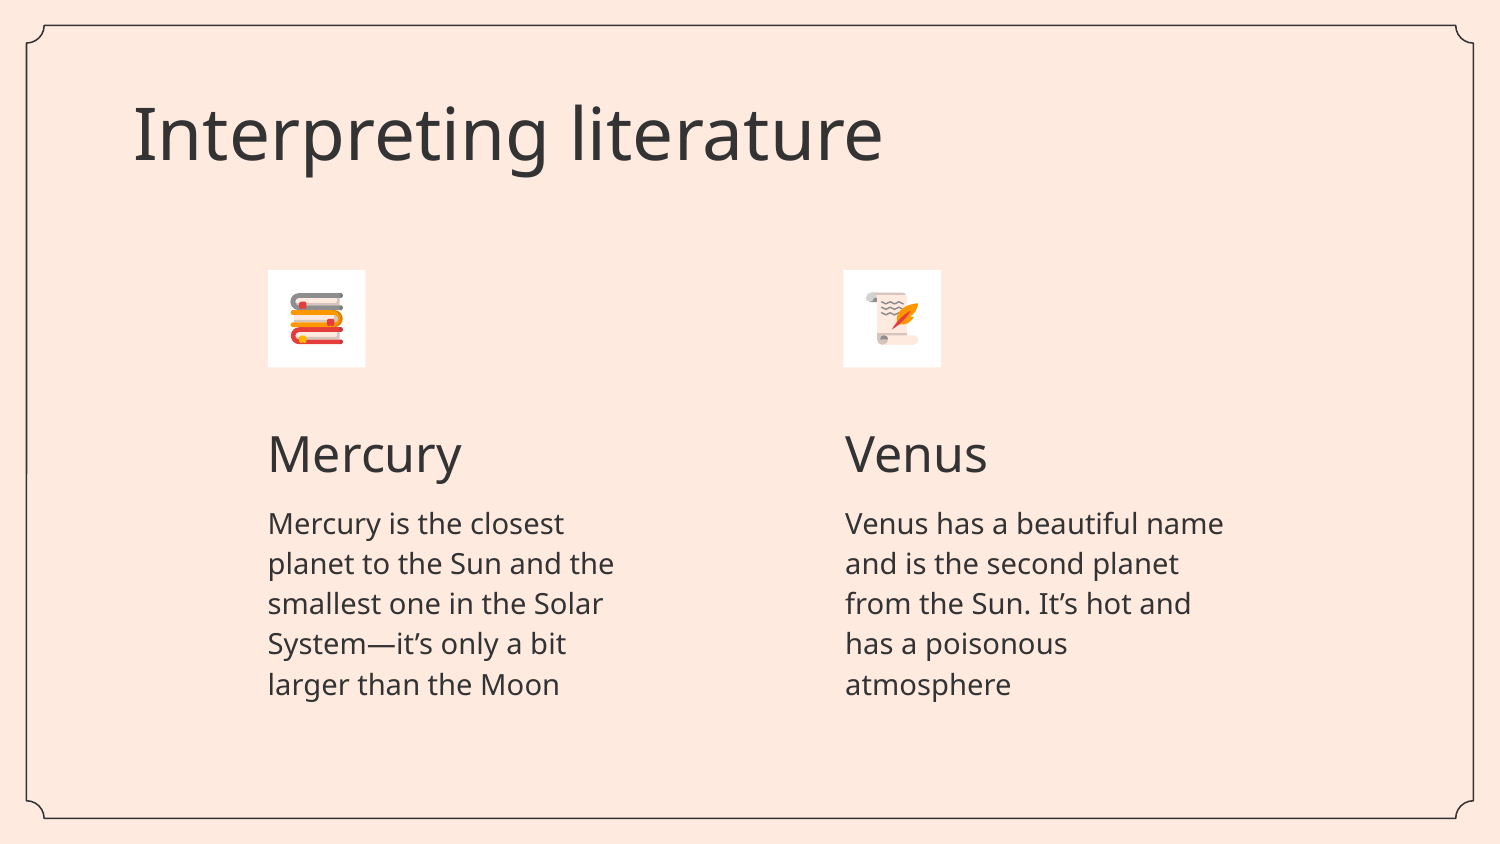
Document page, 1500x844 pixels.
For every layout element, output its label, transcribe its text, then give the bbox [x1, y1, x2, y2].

title Interpreting literature [118, 72, 1382, 167]
text_box [267, 270, 366, 368]
subtitle Venus has a beautiful name and is the second planet from the Sun. It’s hot and has a poisonous atmosphere [830, 498, 1248, 674]
subtitle Mercury is the closest planet to the Sun and the smallest one in the Solar System—it’s only a bit larger than the Moon [252, 498, 670, 674]
subtitle Venus [830, 406, 1248, 498]
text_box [865, 292, 919, 346]
text_box [843, 270, 941, 368]
subtitle Mercury [252, 406, 670, 498]
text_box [290, 292, 344, 345]
